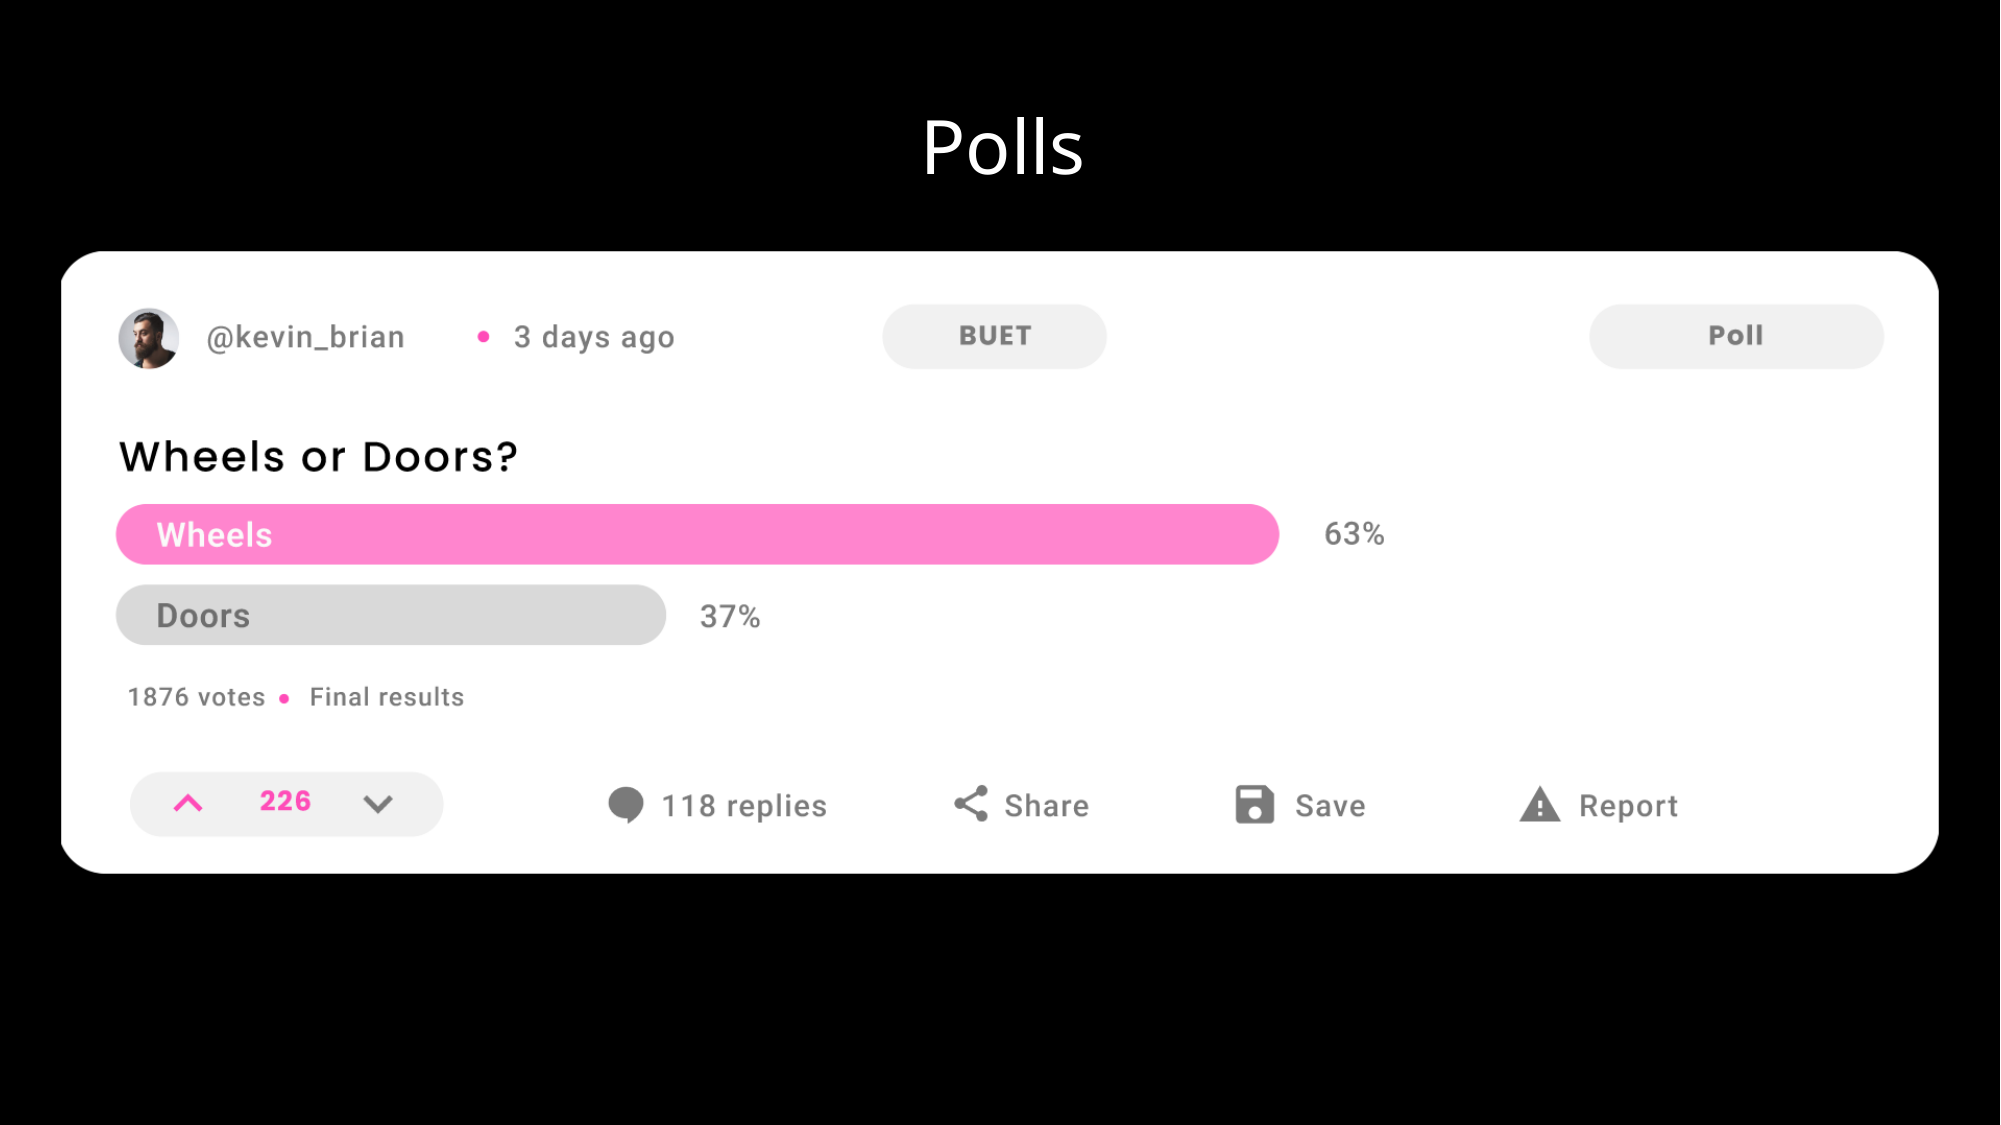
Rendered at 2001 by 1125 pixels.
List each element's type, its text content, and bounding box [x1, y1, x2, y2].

picture [56, 245, 1944, 880]
text_box Polls [905, 92, 1101, 198]
